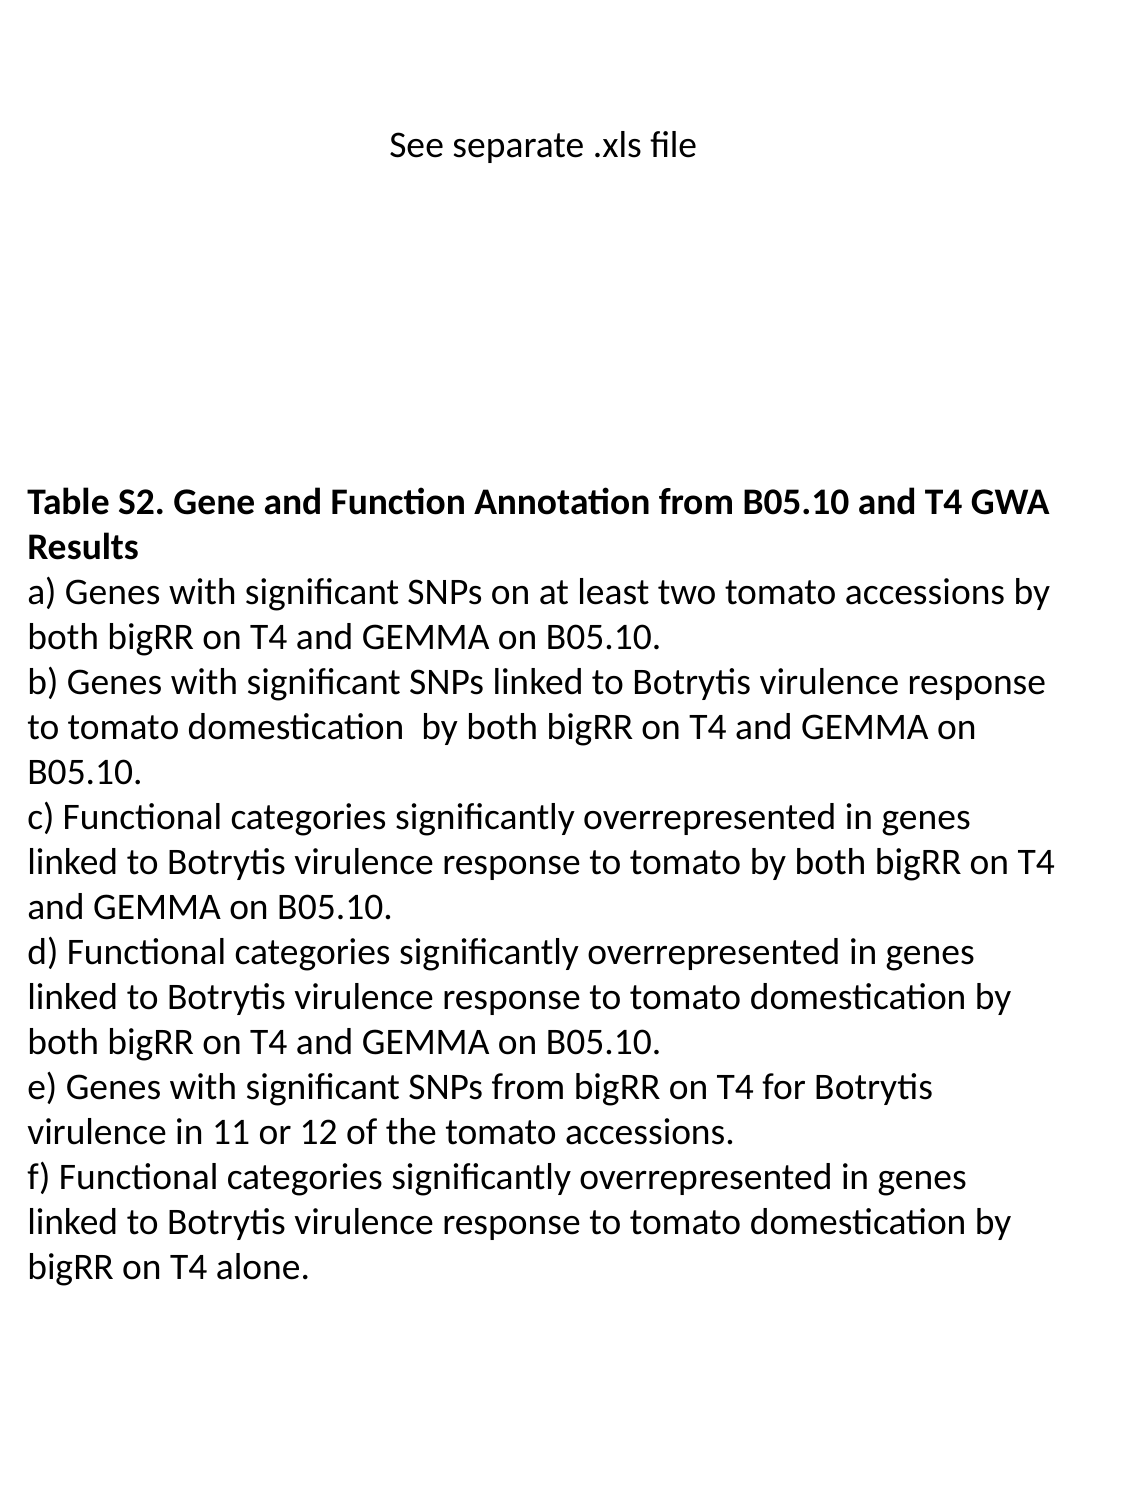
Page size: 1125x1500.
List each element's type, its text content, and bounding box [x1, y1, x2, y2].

text_box Table S2. Gene and Function Annotation from B05.10 and T4 GWA Results a) Genes with significant SNPs on at least two tomato accessions by both bigRR on T4 and GEMMA on B05.10. b) Genes with significant SNPs linked to Botrytis virulence response to tomato domestication by both bigRR on T4 and GEMMA on B05.10. c) Functional categories significantly overrepresented in genes linked to Botrytis virulence response to tomato by both bigRR on T4 and GEMMA on B05.10. d) Functional categories significantly overrepresented in genes linked to Botrytis virulence response to tomato domestication by both bigRR on T4 and GEMMA on B05.10. e) Genes with significant SNPs from bigRR on T4 for Botrytis virulence in 11 or 12 of the tomato accessions. f) Functional categories significantly overrepresented in genes linked to Botrytis virulence response to tomato domestication by bigRR on T4 alone. [12, 469, 1075, 1295]
text_box See separate .xls file [374, 112, 713, 173]
